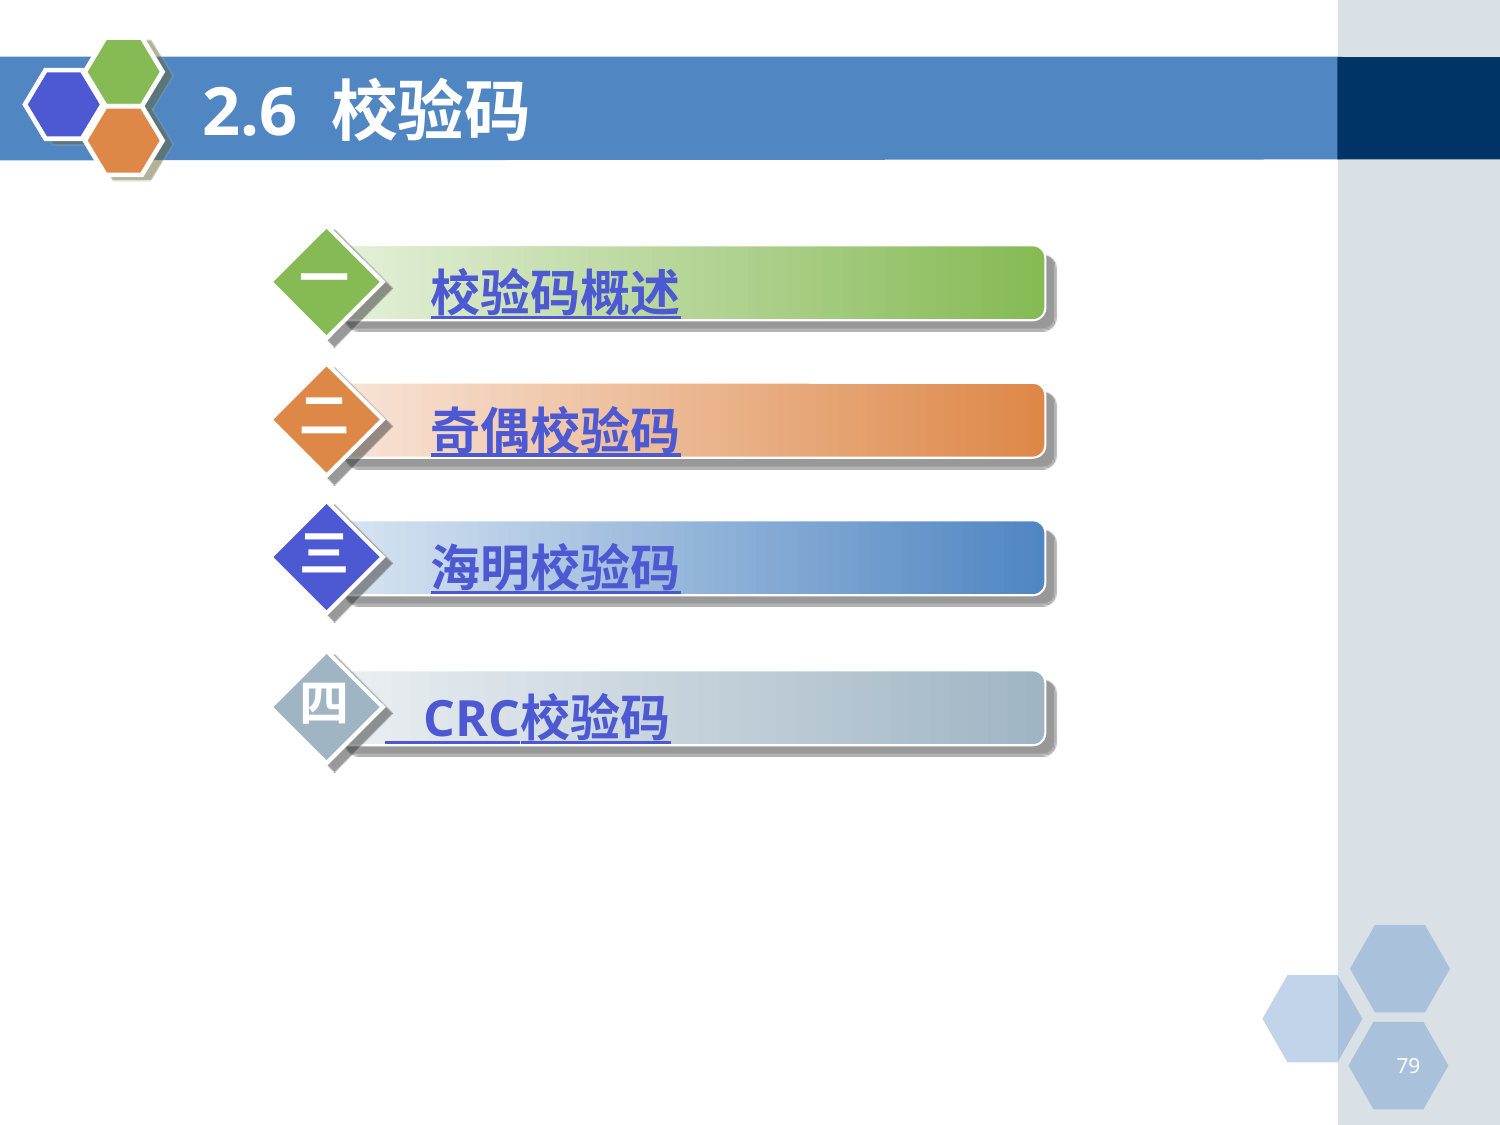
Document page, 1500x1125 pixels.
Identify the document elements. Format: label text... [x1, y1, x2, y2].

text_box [270, 500, 1046, 614]
slide_number 79 [1359, 1044, 1436, 1083]
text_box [270, 363, 1046, 477]
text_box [270, 225, 1046, 339]
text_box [270, 650, 1046, 764]
title 2.6 校验码 [187, 62, 1288, 156]
